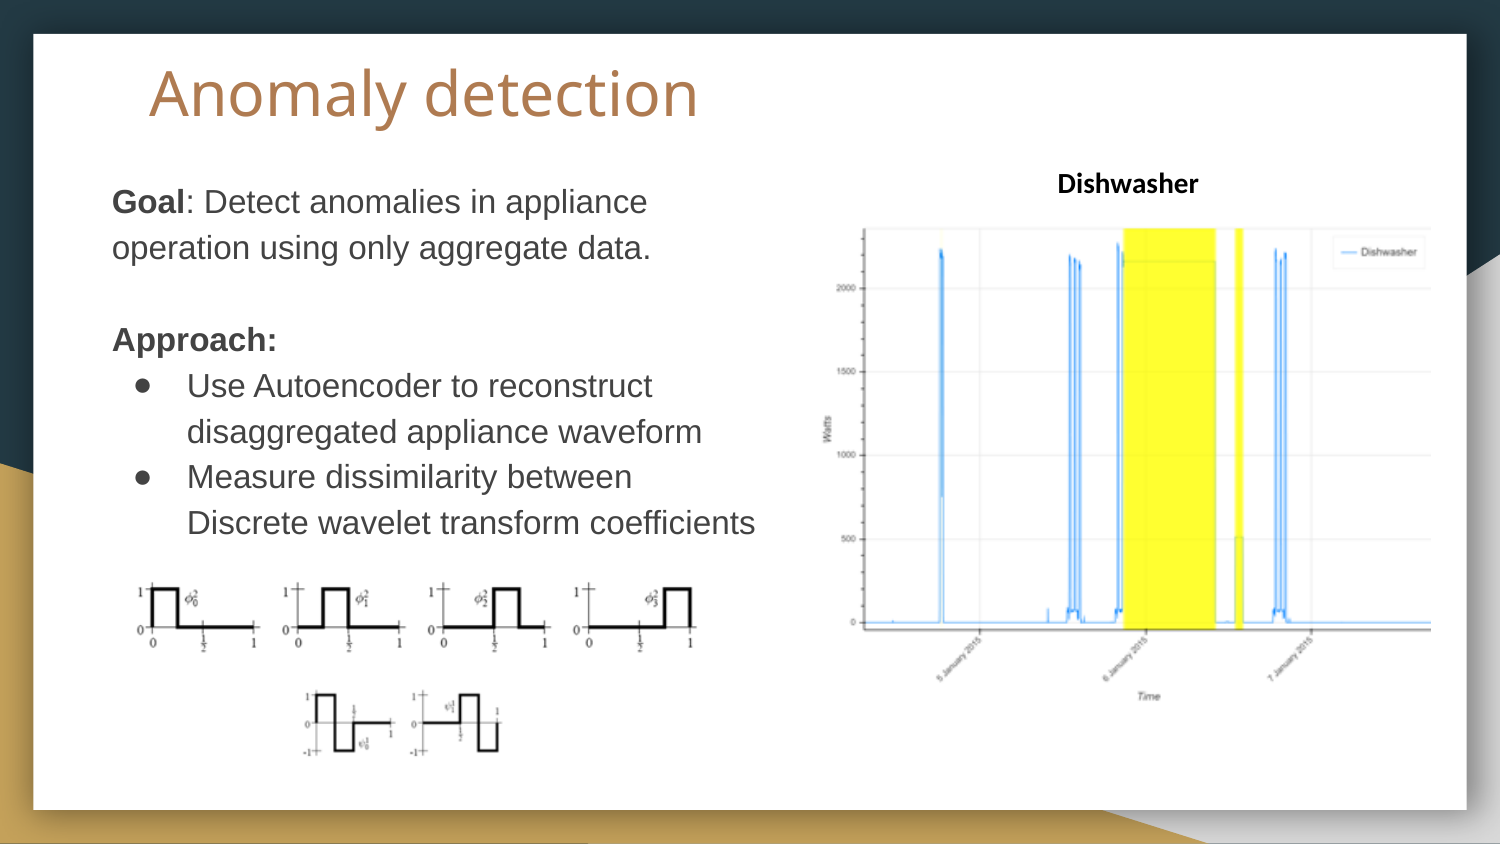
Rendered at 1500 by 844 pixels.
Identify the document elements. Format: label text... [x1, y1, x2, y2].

picture [134, 574, 703, 768]
text_box Dishwasher [988, 149, 1268, 209]
list Goal: Detect anomalies in appliance operation using only aggregate data. Approach: Use Autoencoder to reconstruct disaggregated appliance waveform Measure dissimilarity between Discrete wavelet transform coefficients [96, 159, 780, 744]
picture [817, 222, 1431, 706]
title Anomaly detection [134, 38, 1366, 196]
